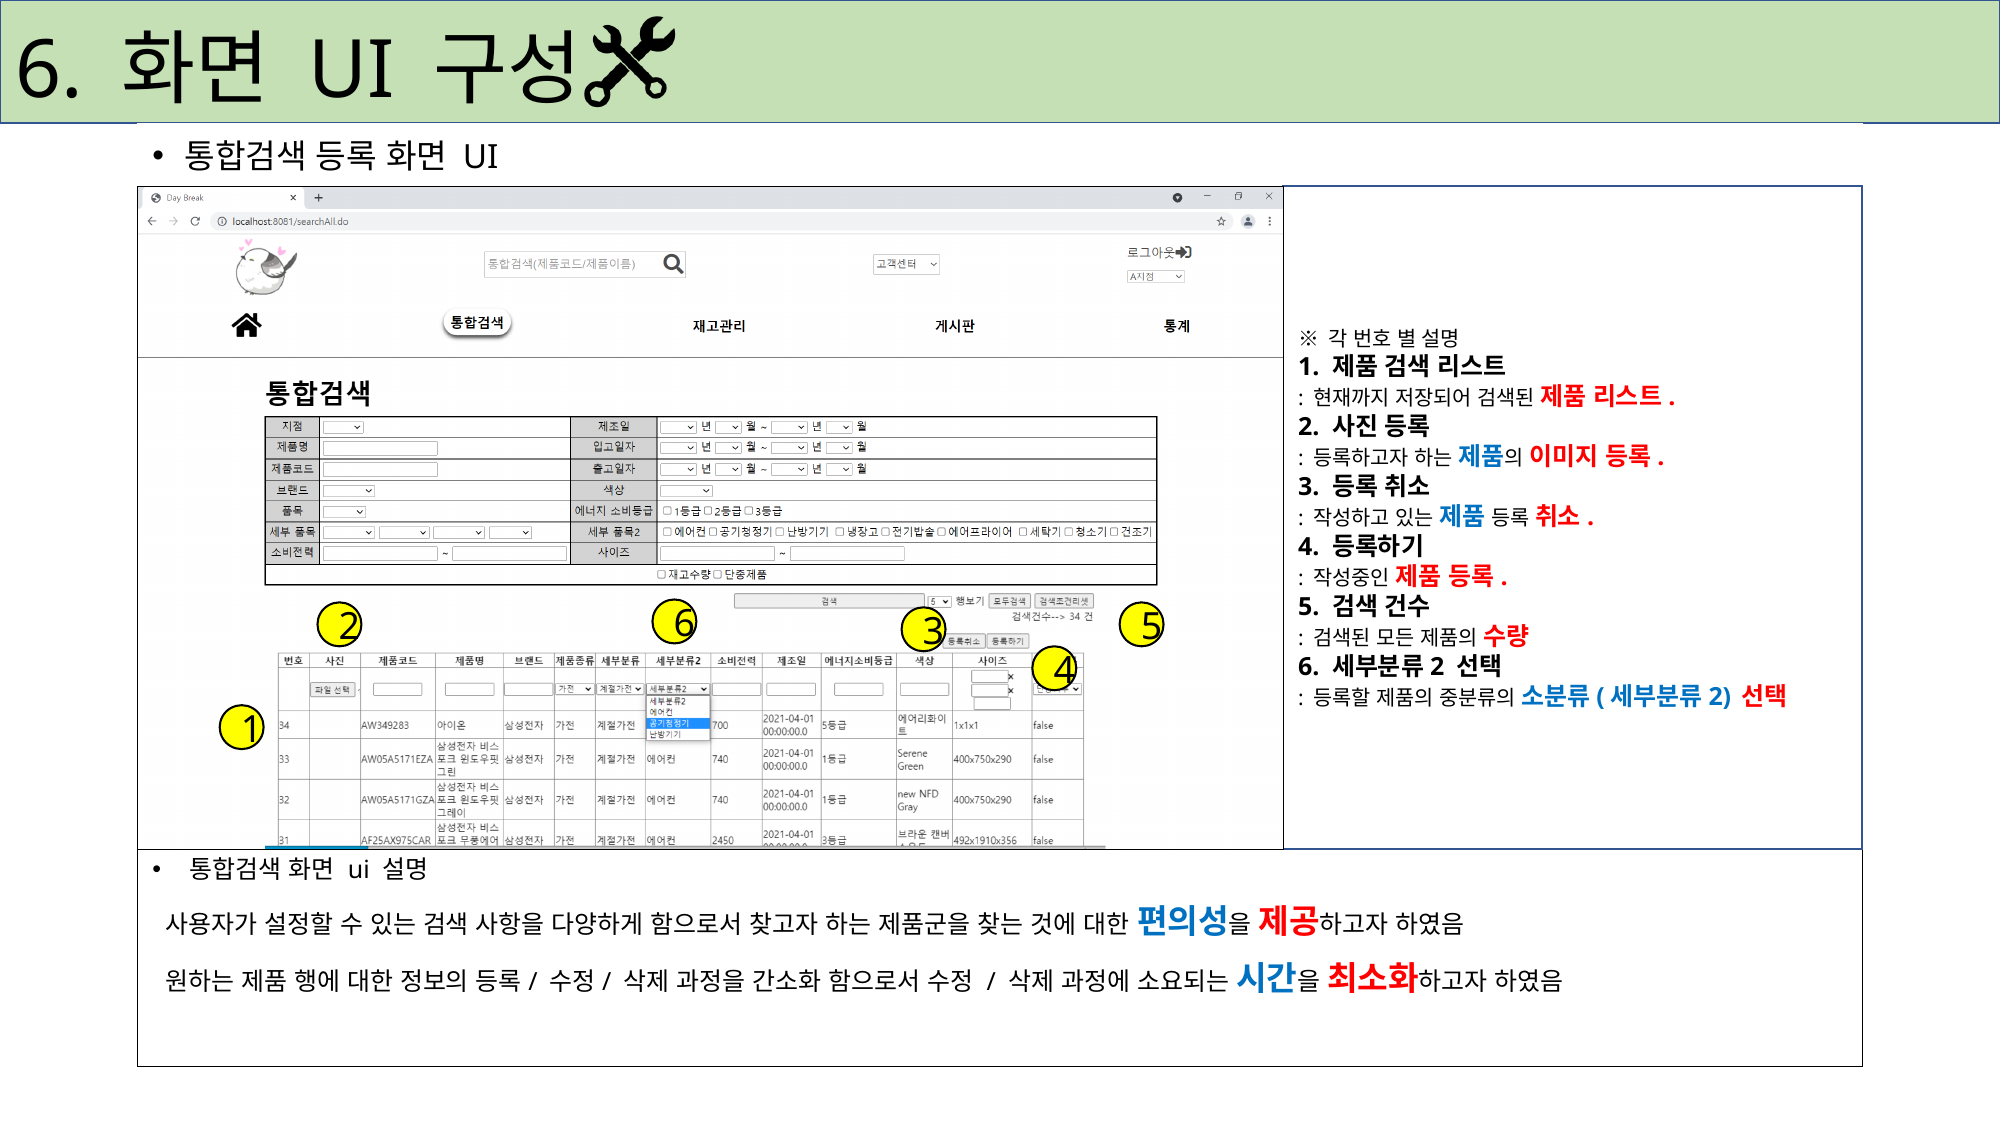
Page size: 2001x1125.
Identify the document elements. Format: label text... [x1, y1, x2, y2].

text_box ※ 각 번호 별 설명 1. 제품 검색 리스트 : 현재까지 저장되어 검색된 제품 리스트. 2. 사진 등록 : 등록하고자 하는 제품의 이미지 등록. 3. 등록 취소 : 작성하고 있는 제품 등록 취소. 4. 등록하기 : 작성중인 제품 등록. 5. 검색 건수 : 검색된 모든 제품의 수량 6. 세부분류2 선택 : 등록할 제품의 중분류의 소분류(세부분류2) 선택 [1282, 185, 1863, 850]
text_box 통합검색 화면 ui 설명 사용자가 설정할 수 있는 검색 사항을 다양하게 함으로서 찾고자 하는 제품군을 찾는 것에 대한 편의성을 제공하고자 하였음 원하는 제품 행에 대한 정보의 등록/ 수정/ 삭제 과정을 간소화 함으로서 수정 / 삭제 과정에 소요되는 시간을 최소화하고자 하였음 [137, 850, 1863, 1067]
list 통합검색 등록 화면 UI [137, 123, 1863, 184]
text_box [0, 0, 2000, 124]
picture [137, 186, 1284, 850]
title 6. 화면 UI 구성 [0, 19, 1725, 123]
picture [574, 7, 684, 116]
